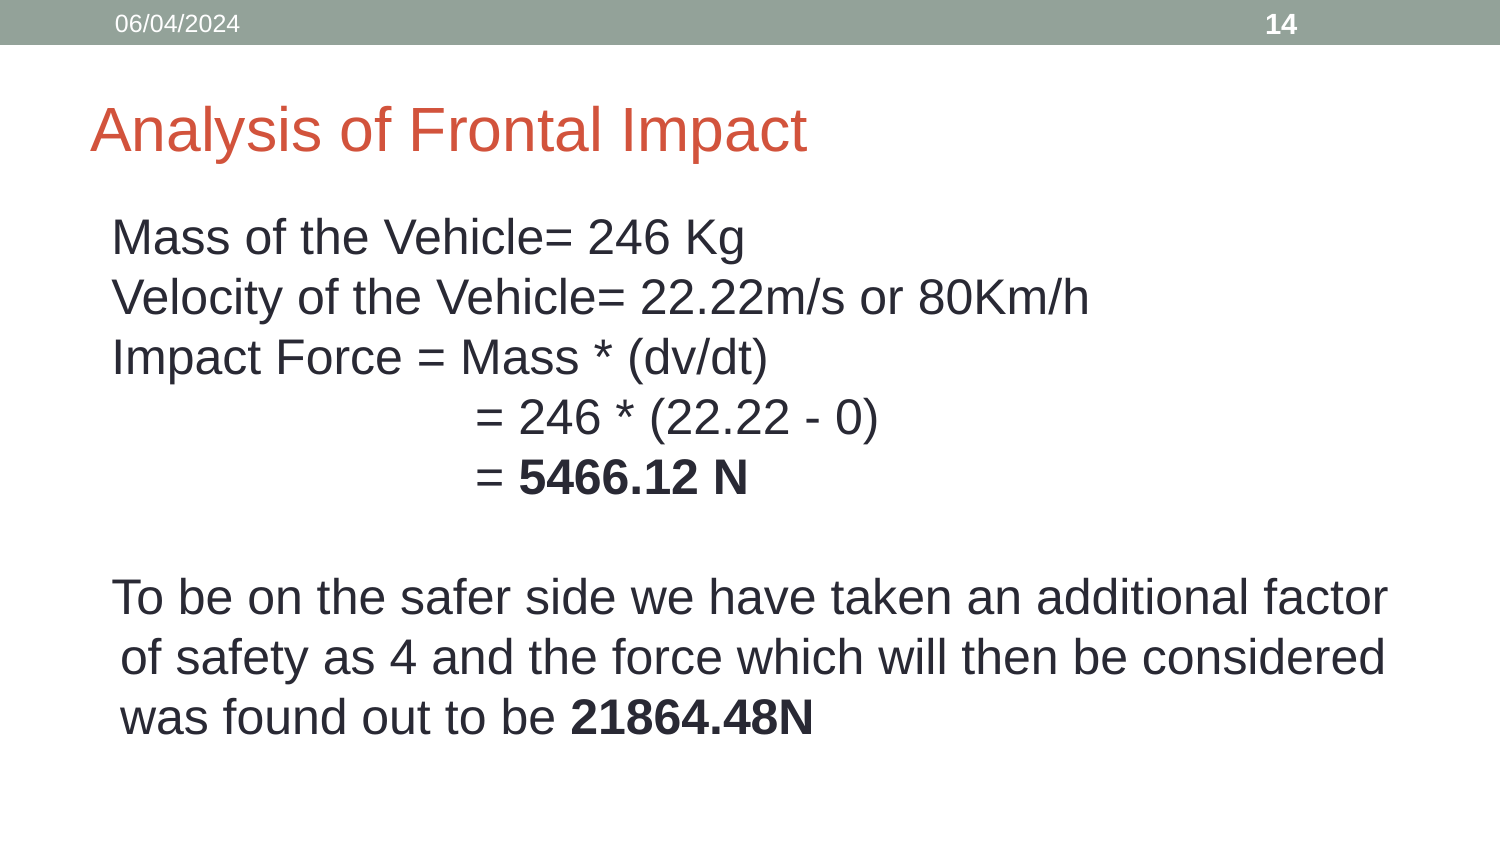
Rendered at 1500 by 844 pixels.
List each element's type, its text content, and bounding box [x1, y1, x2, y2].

list Mass of the Vehicle= 246 Kg Velocity of the Vehicle= 22.22m/s or 80Km/h Impact Force = Mass * (dv/dt) = 246 * (22.22 - 0) = 5466.12 N To be on the safer side we have taken an additional factor of safety as 4 and the force which will then be considered was found out to be 21864.48N [75, 196, 1425, 797]
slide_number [99, 2, 575, 43]
slide_number ‹#› [1250, 2, 1425, 43]
title Analysis of Frontal Impact [75, 65, 1425, 188]
